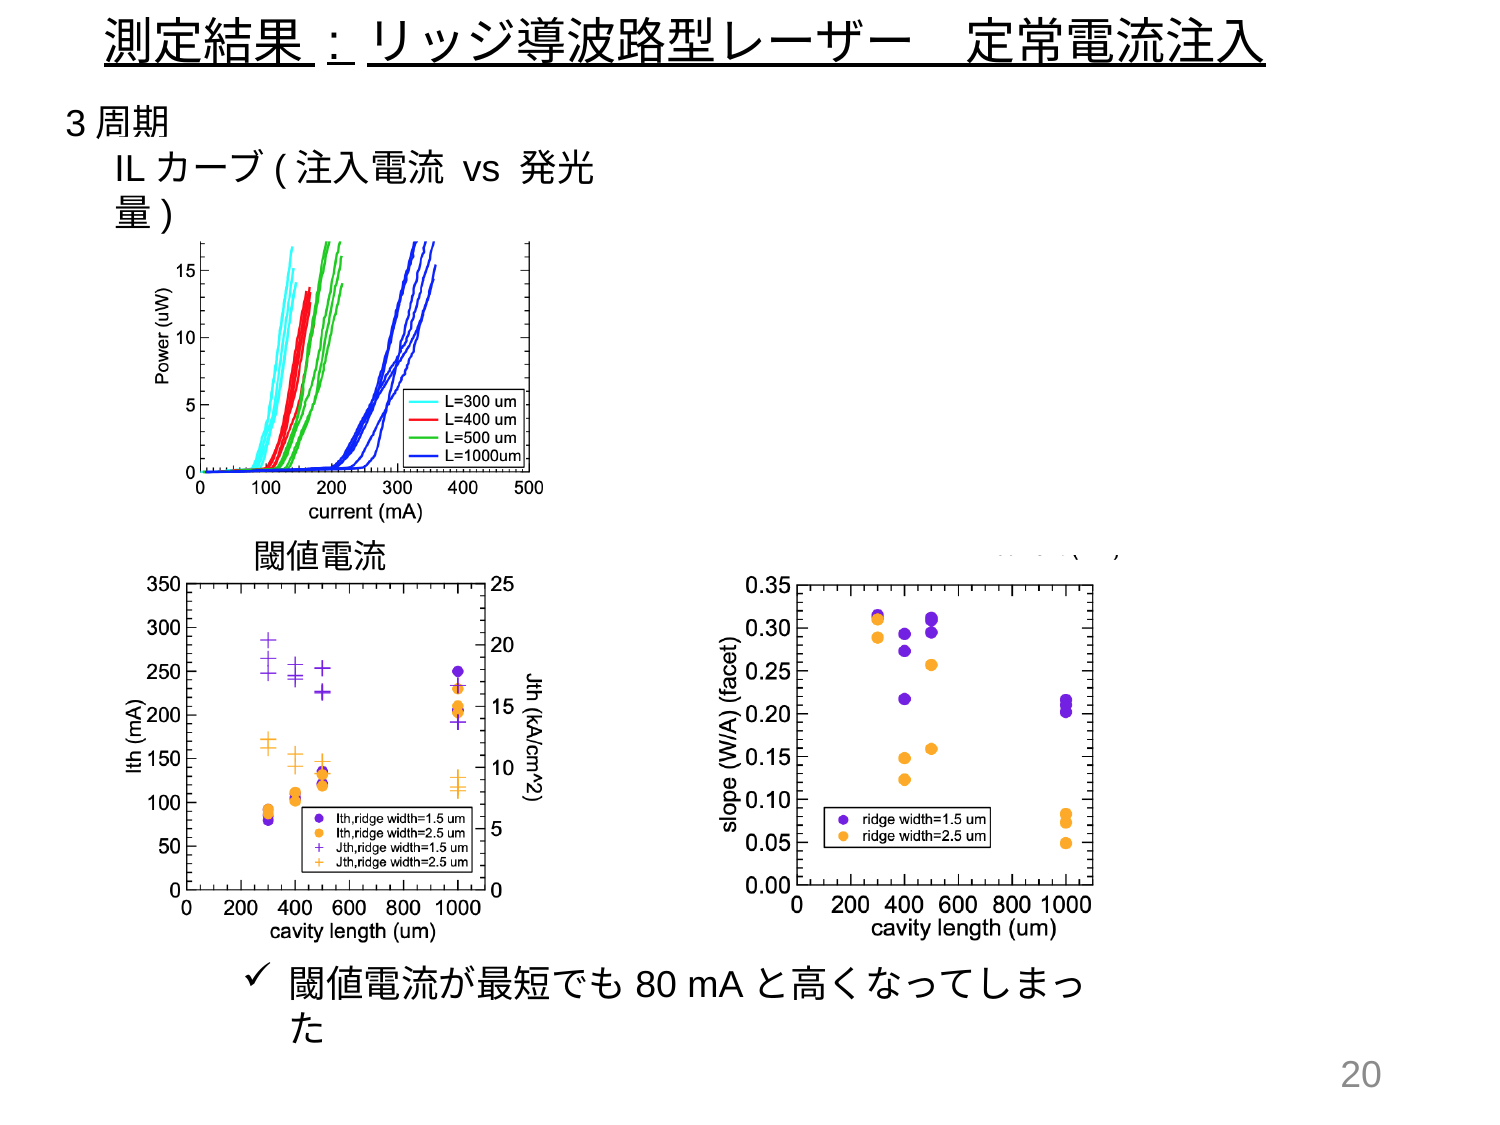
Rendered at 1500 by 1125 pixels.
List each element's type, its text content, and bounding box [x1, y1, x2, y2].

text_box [145, 186, 556, 531]
picture [697, 555, 1135, 953]
slide_number 19 [1059, 1042, 1397, 1103]
title 測定結果 : リッジ導波路型レーザー 定常電流注入 [88, 0, 1383, 153]
text_box 閾値電流が最短でも80 mAと高くなってしまった [227, 952, 1135, 1057]
text_box 3周期 [50, 91, 255, 152]
text_box ILカーブ(注入電流 vs 発光量) [99, 136, 621, 242]
picture [99, 533, 556, 953]
